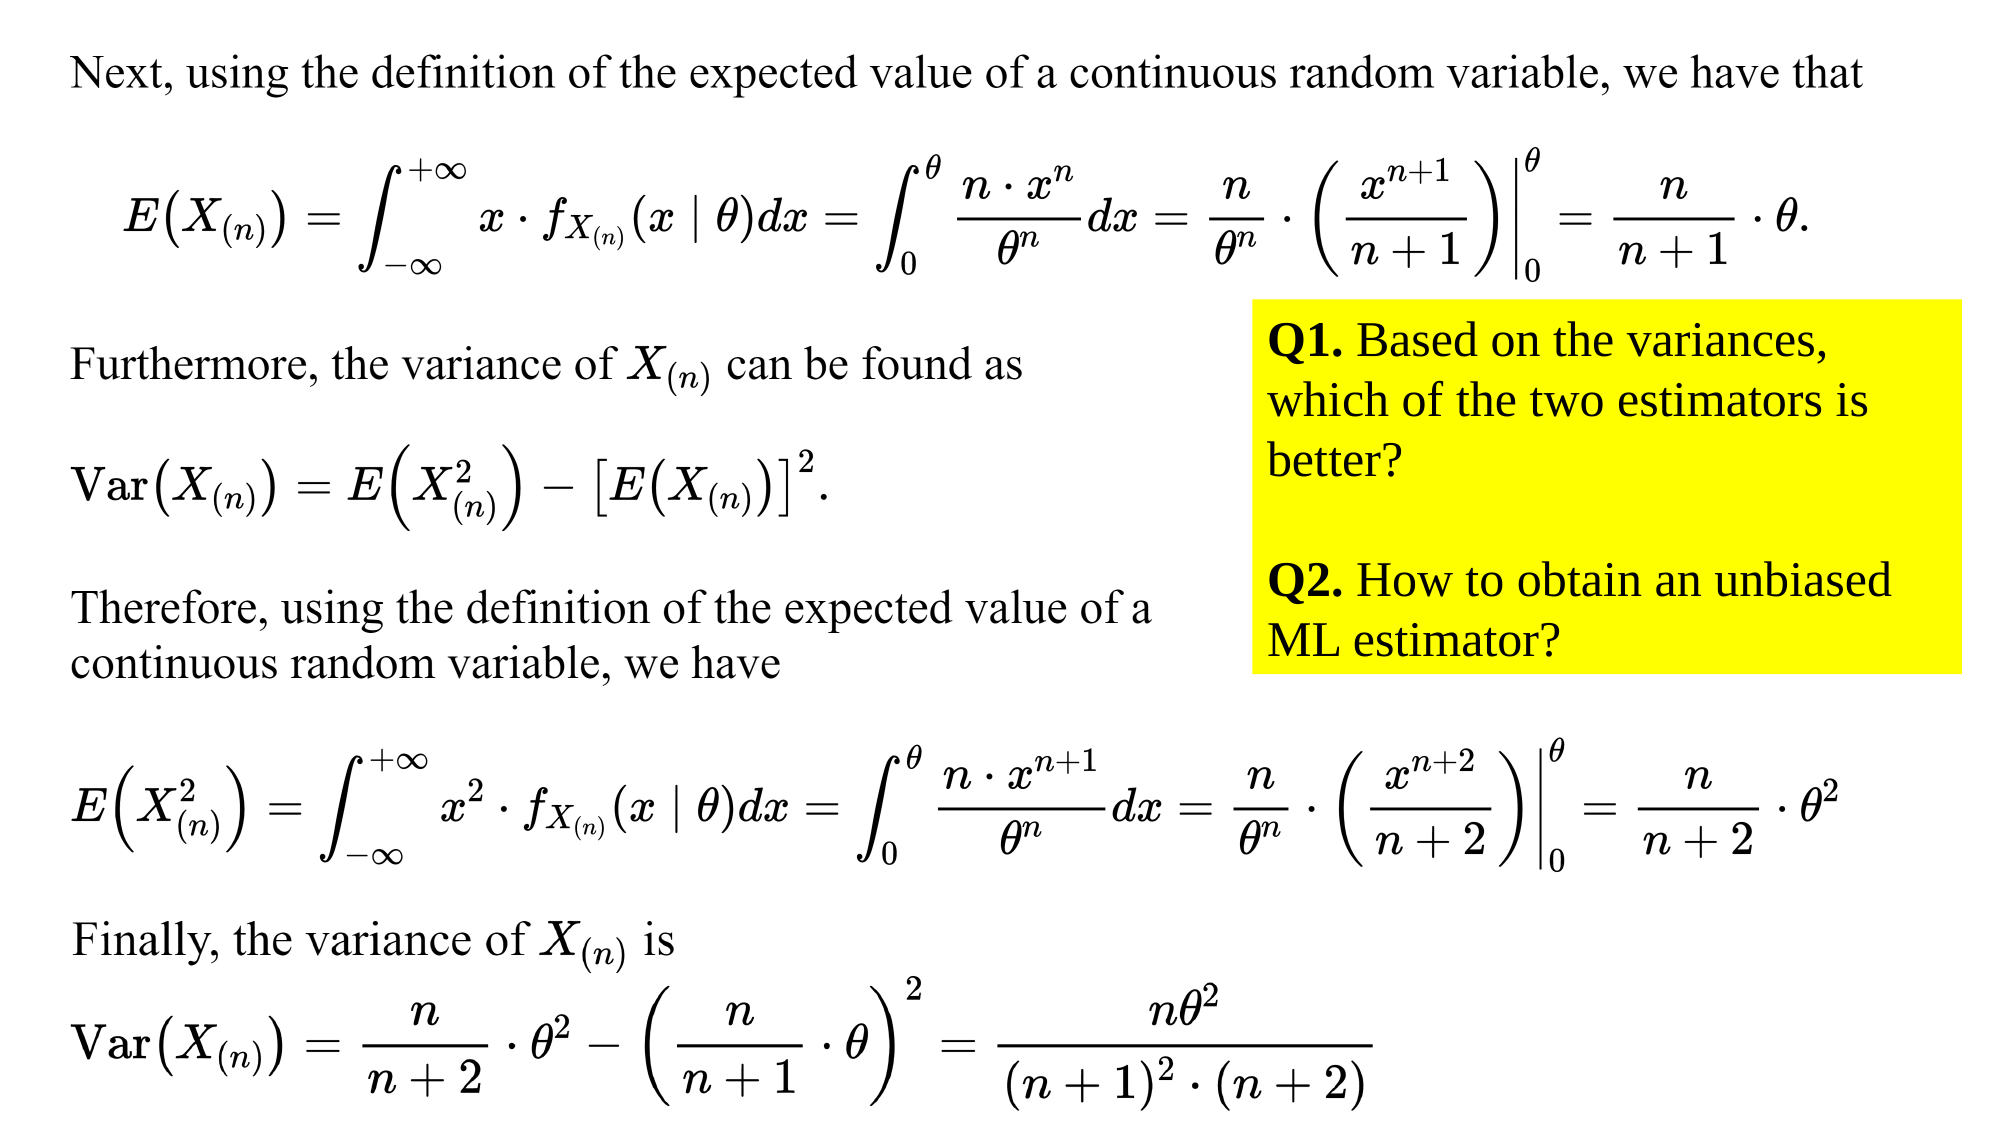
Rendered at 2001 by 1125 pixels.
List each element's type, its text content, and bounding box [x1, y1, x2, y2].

text_box Q1. Based on the variances, which of the two estimators is better? Q2. How to obtain an unbiased ML estimator? [1252, 299, 1962, 675]
picture [70, 343, 1840, 875]
picture [70, 919, 1375, 1125]
picture [70, 52, 1866, 285]
